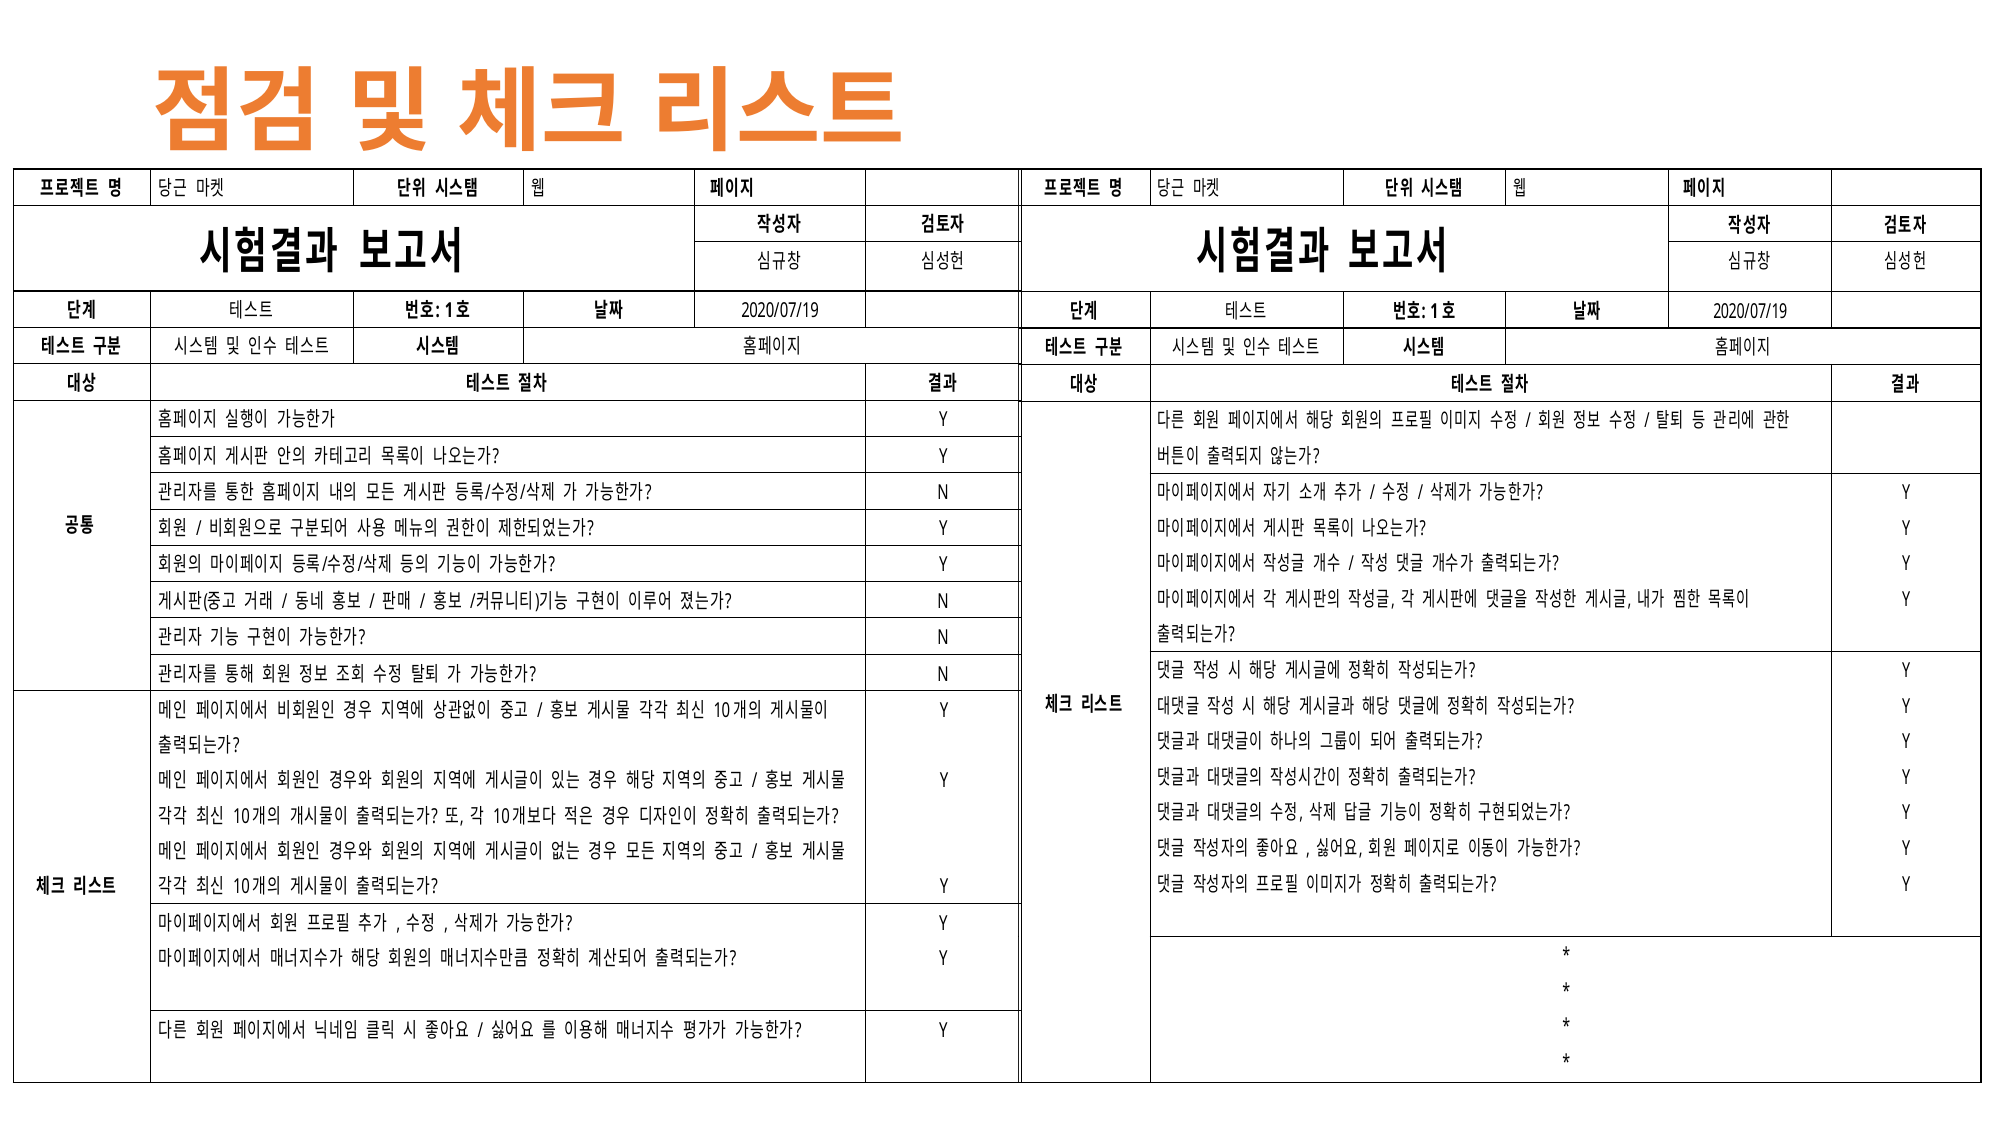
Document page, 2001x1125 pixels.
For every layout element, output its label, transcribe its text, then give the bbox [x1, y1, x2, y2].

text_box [12, 168, 1018, 1083]
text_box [1018, 168, 1988, 1083]
title 점검 및 체크 리스트 [137, 59, 1863, 168]
